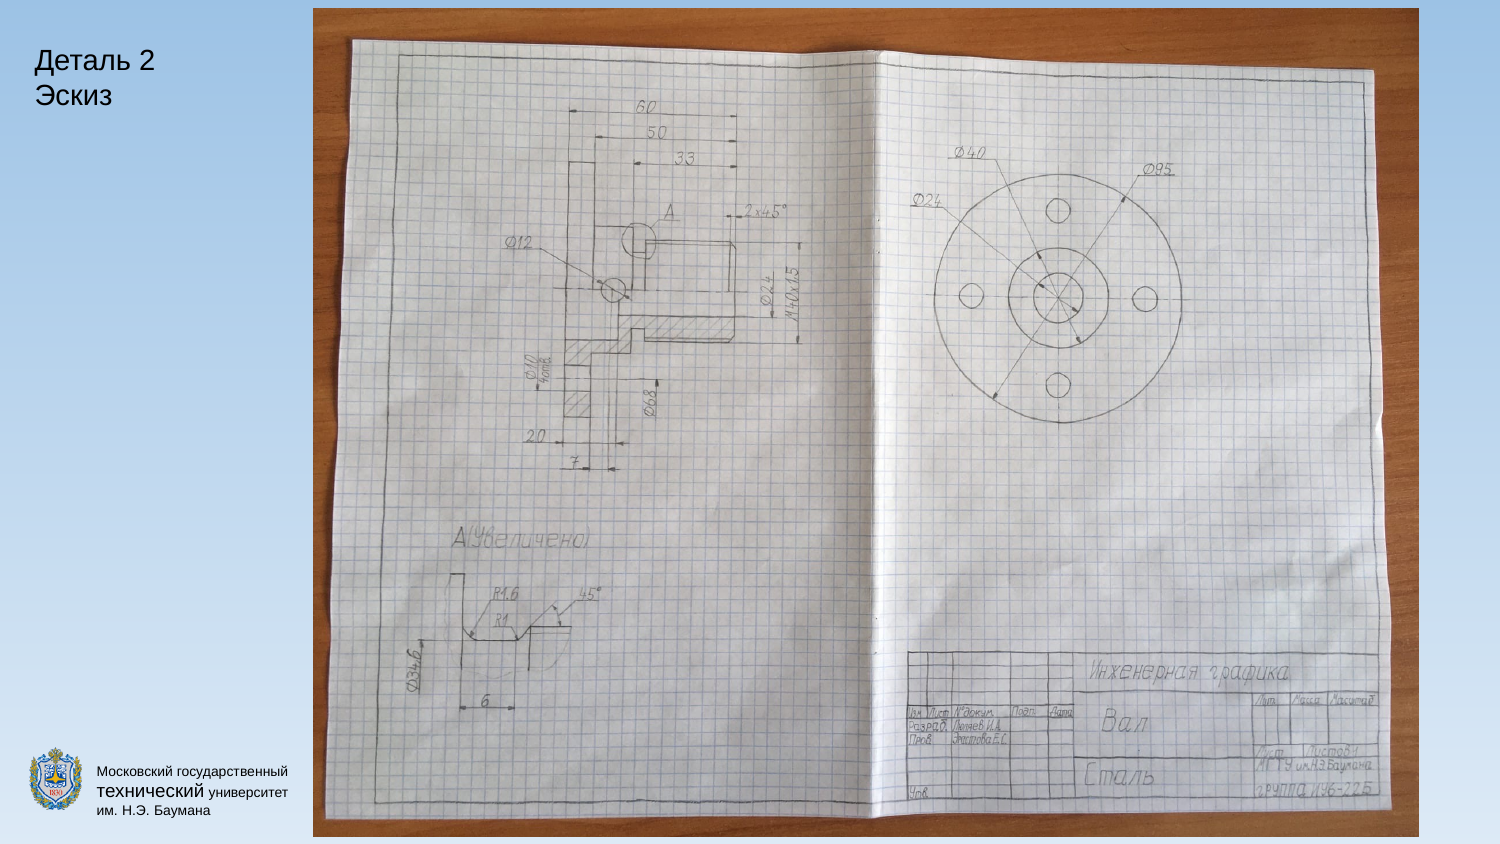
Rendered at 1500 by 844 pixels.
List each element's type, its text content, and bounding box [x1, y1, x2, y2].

picture [29, 747, 82, 810]
text_box Деталь 2 Эскиз [19, 26, 175, 114]
picture [313, 8, 1419, 837]
